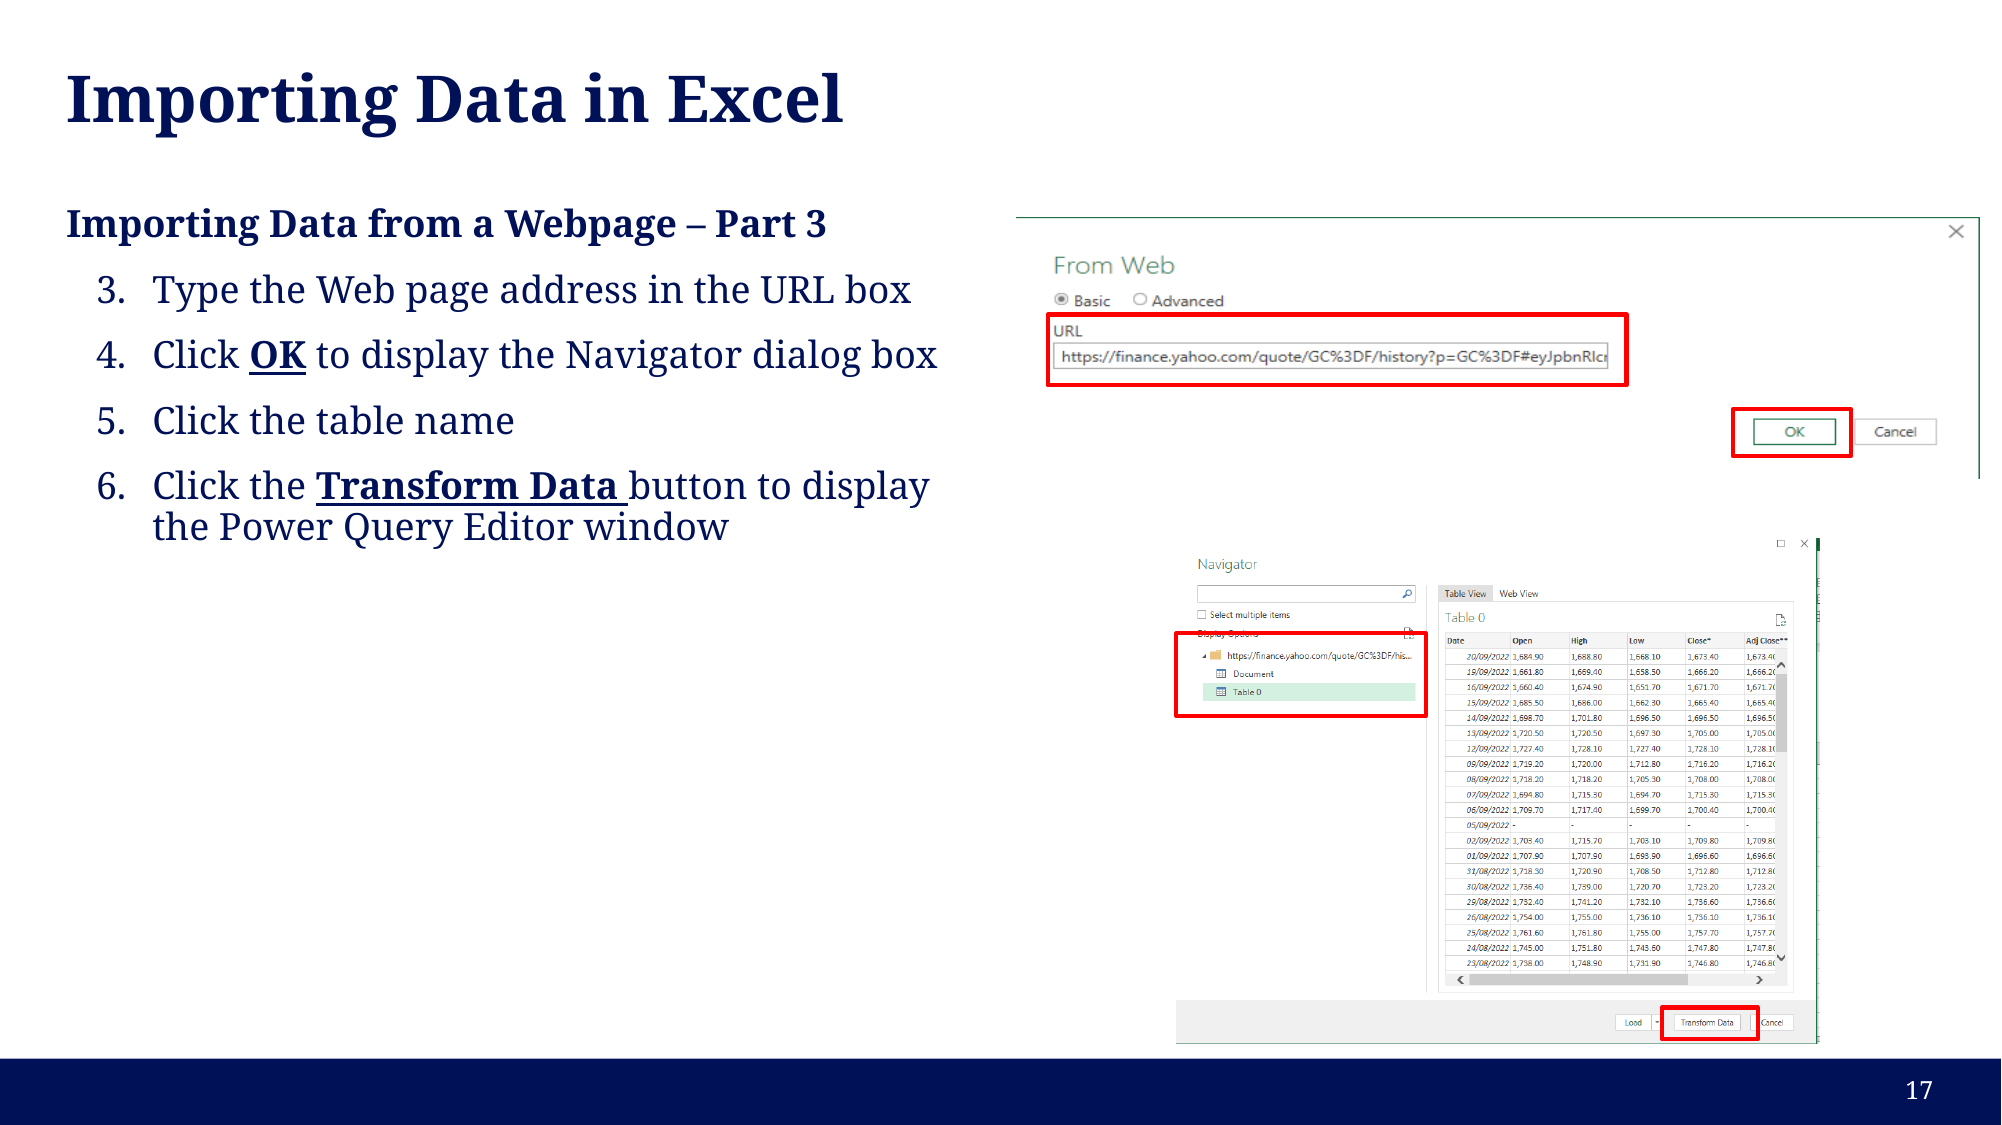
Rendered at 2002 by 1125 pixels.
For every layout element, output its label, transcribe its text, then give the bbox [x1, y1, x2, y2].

list Importing Data from a Webpage – Part 3 Type the Web page address in the URL box Click OK to display the Navigator dialog box Click the table name Click the Transform Data button to display the Power Query Editor window [66, 205, 989, 993]
slide_number 17 [1498, 1061, 1949, 1122]
title Importing Data in Excel [66, 66, 1935, 138]
picture [1176, 538, 1820, 1044]
picture [1016, 216, 1980, 479]
